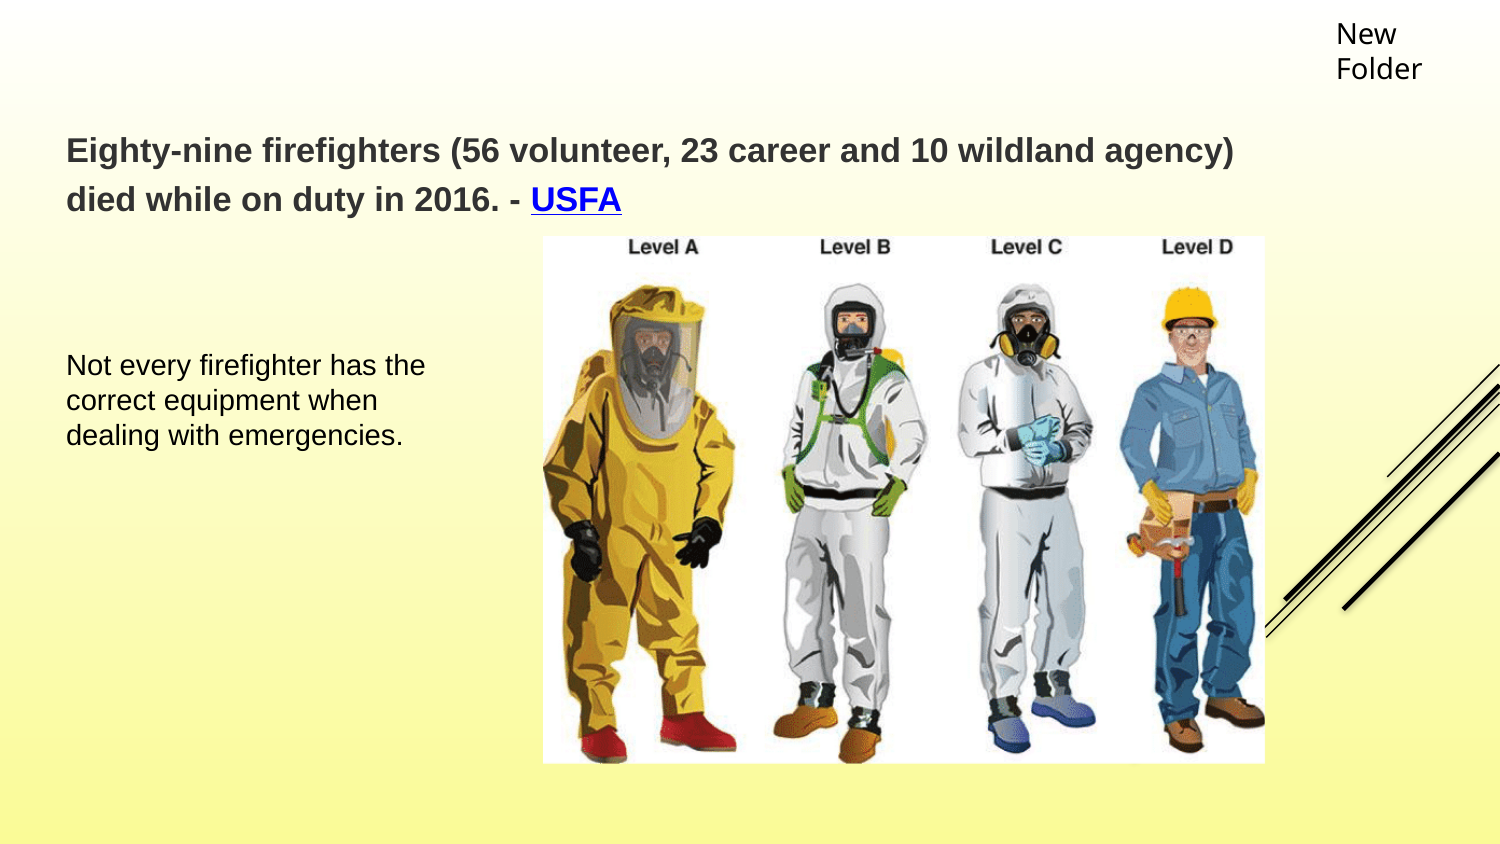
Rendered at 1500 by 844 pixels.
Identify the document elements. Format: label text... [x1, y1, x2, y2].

text_box New Folder [1320, 0, 1500, 66]
picture [542, 236, 1266, 765]
text_box Eighty-nine firefighters (56 volunteer, 23 career and 10 wildland agency) died while on duty in 2016. - USFA [51, 72, 1266, 266]
text_box Not every firefighter has the correct equipment when dealing with emergencies. [51, 331, 444, 513]
